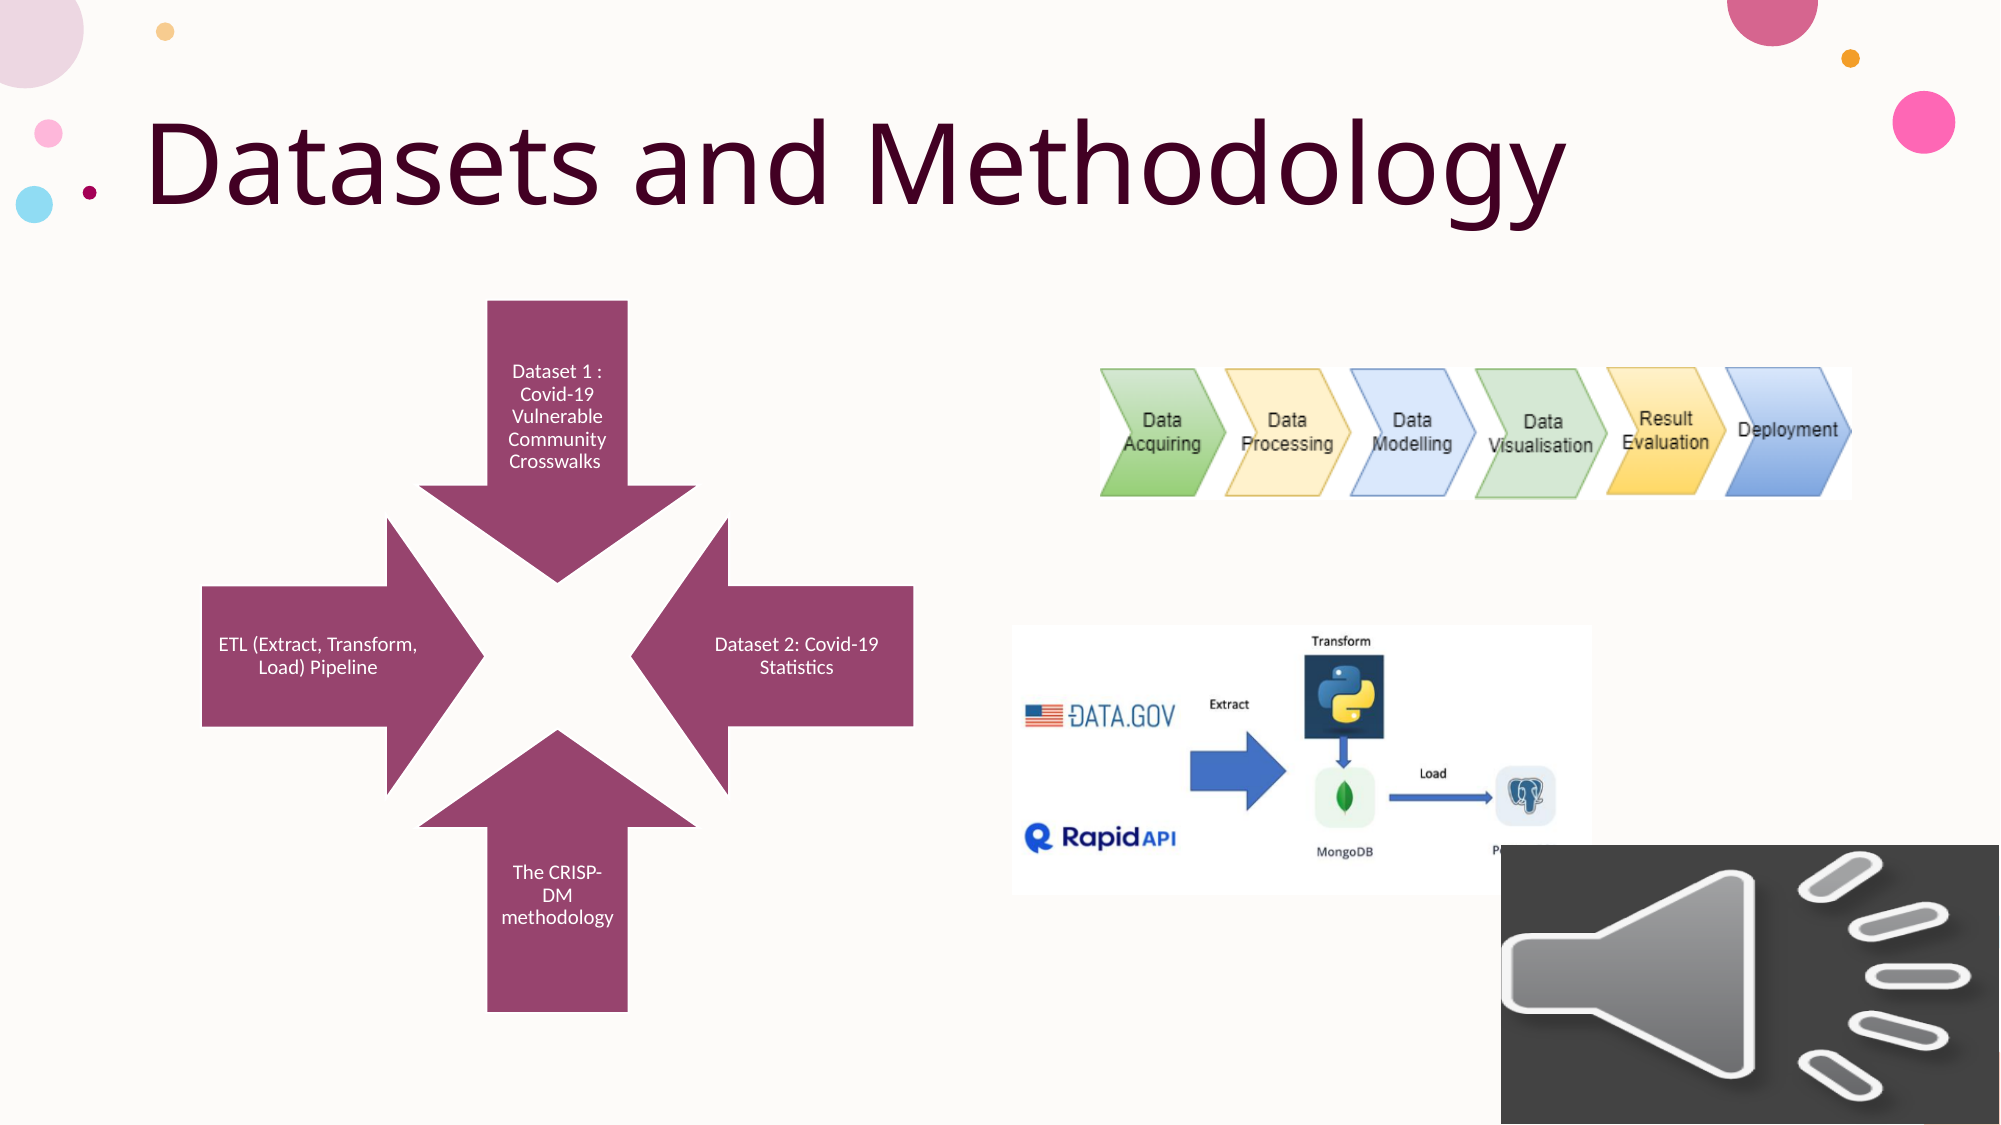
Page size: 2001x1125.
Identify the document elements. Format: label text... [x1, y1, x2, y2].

title Datasets and Methodology [127, 59, 1877, 278]
picture [1012, 625, 2000, 1125]
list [1100, 367, 1852, 500]
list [127, 299, 988, 1014]
